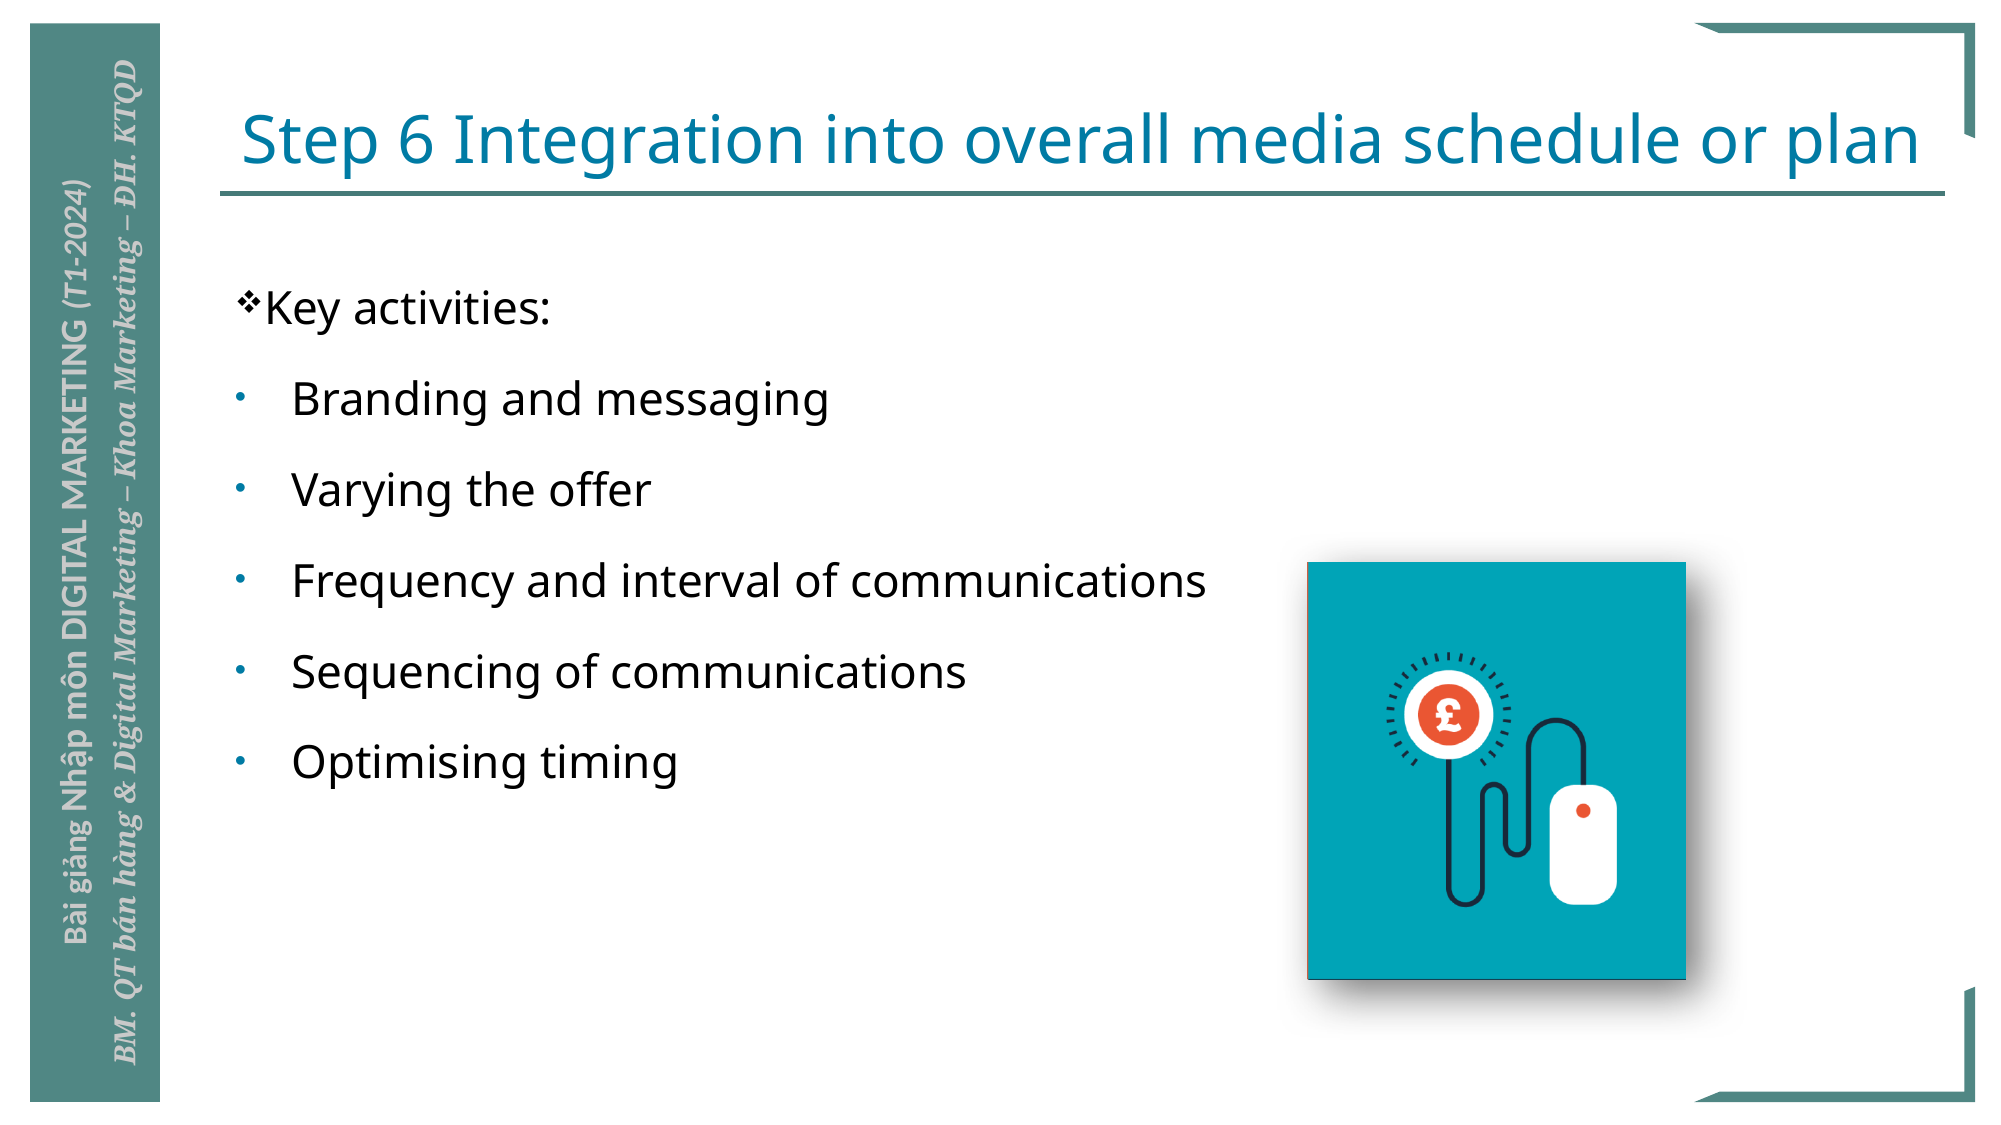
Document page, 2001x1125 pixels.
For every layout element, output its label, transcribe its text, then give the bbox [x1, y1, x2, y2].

title Step 6 Integration into overall media schedule or plan [220, 55, 1946, 229]
list Key activities: Branding and messaging Varying the offer Frequency and interval of communications Sequencing of communications Optimising timing [220, 260, 1946, 1070]
picture [1307, 562, 1686, 980]
